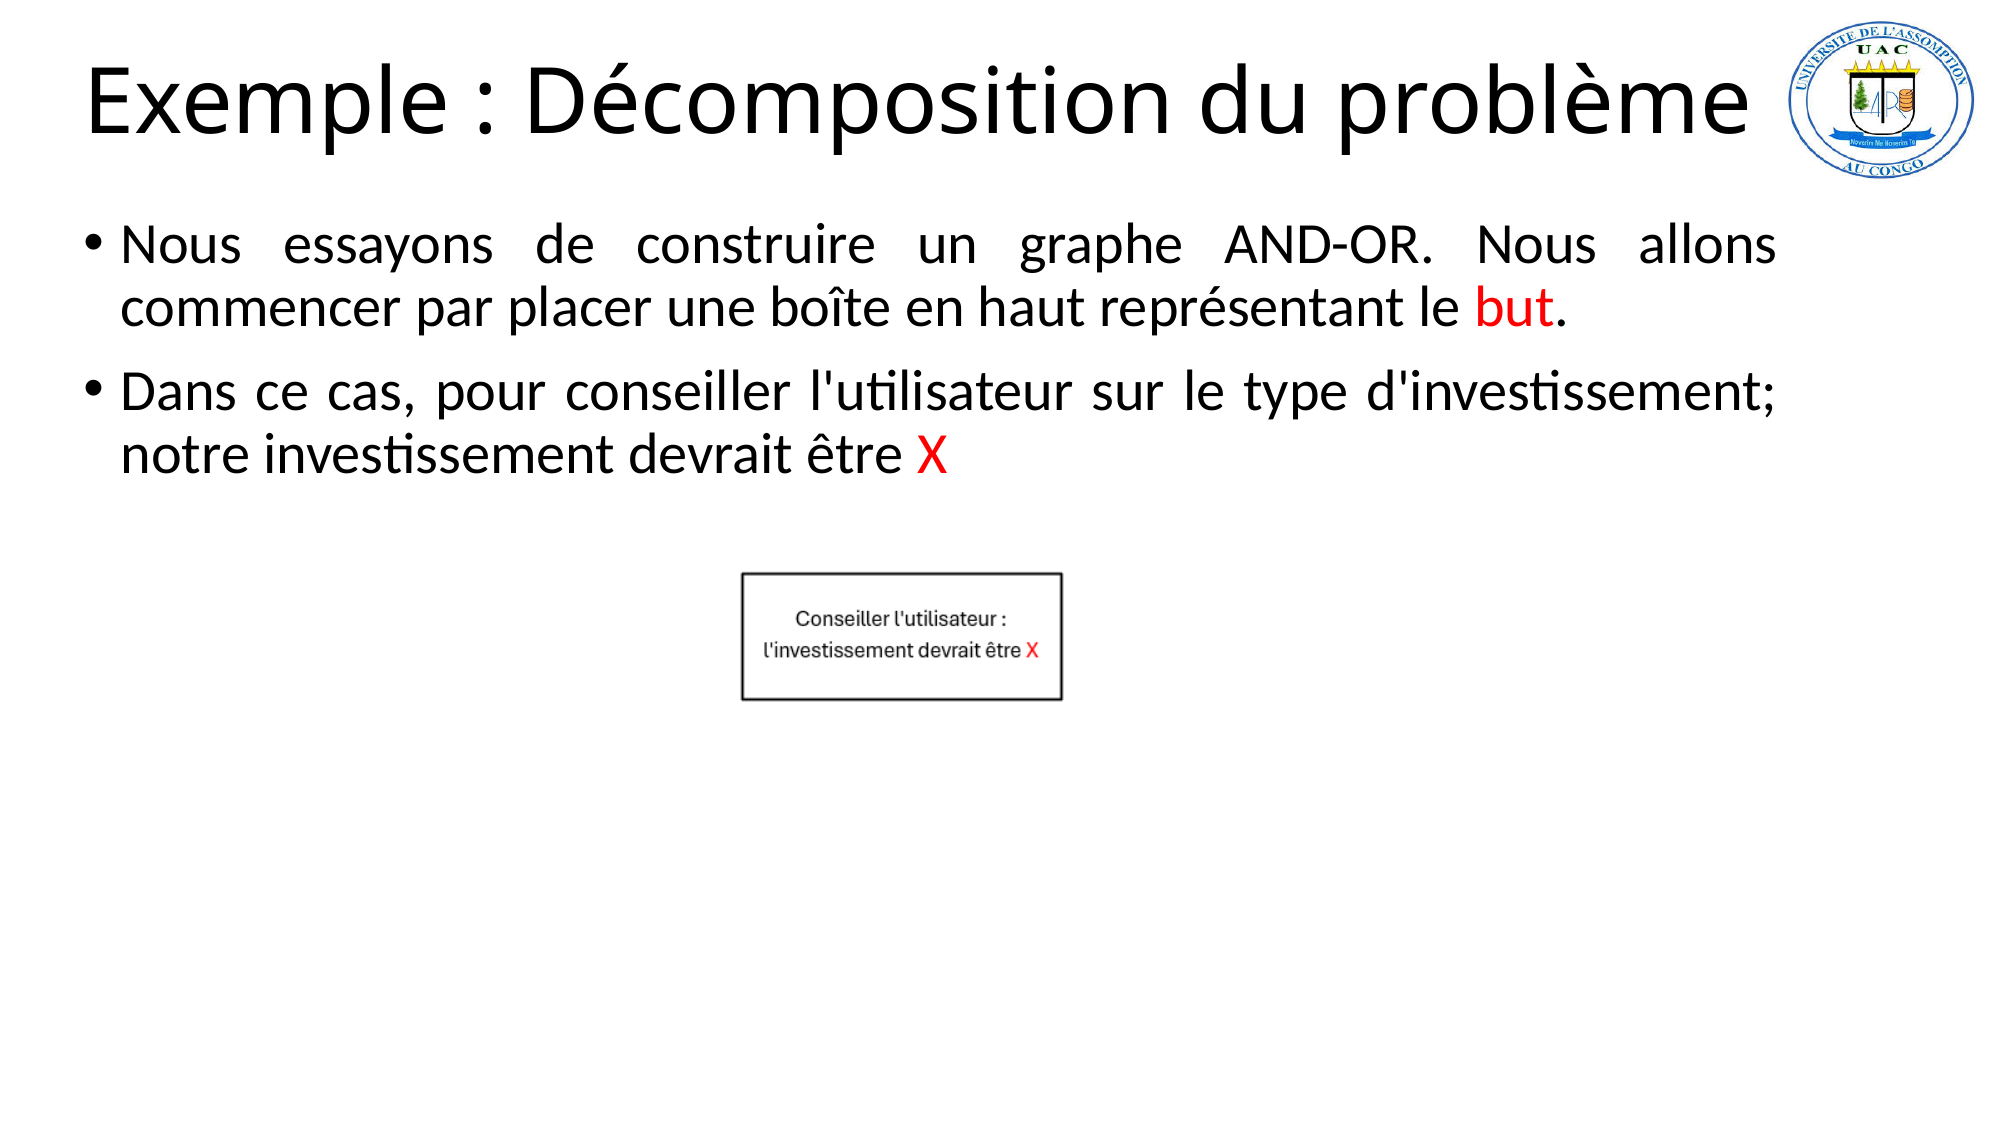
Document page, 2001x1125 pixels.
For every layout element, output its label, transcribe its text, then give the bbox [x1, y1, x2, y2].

picture [1794, 15, 1982, 184]
list Nous essayons de construire un graphe AND-OR. Nous allons commencer par placer une boîte en haut représentant le but. Dans ce cas, pour conseiller l'utilisateur sur le type d'investissement; notre investissement devrait être X [68, 205, 1794, 920]
picture [737, 562, 1066, 704]
title Exemple : Décomposition du problème [68, 27, 1794, 181]
